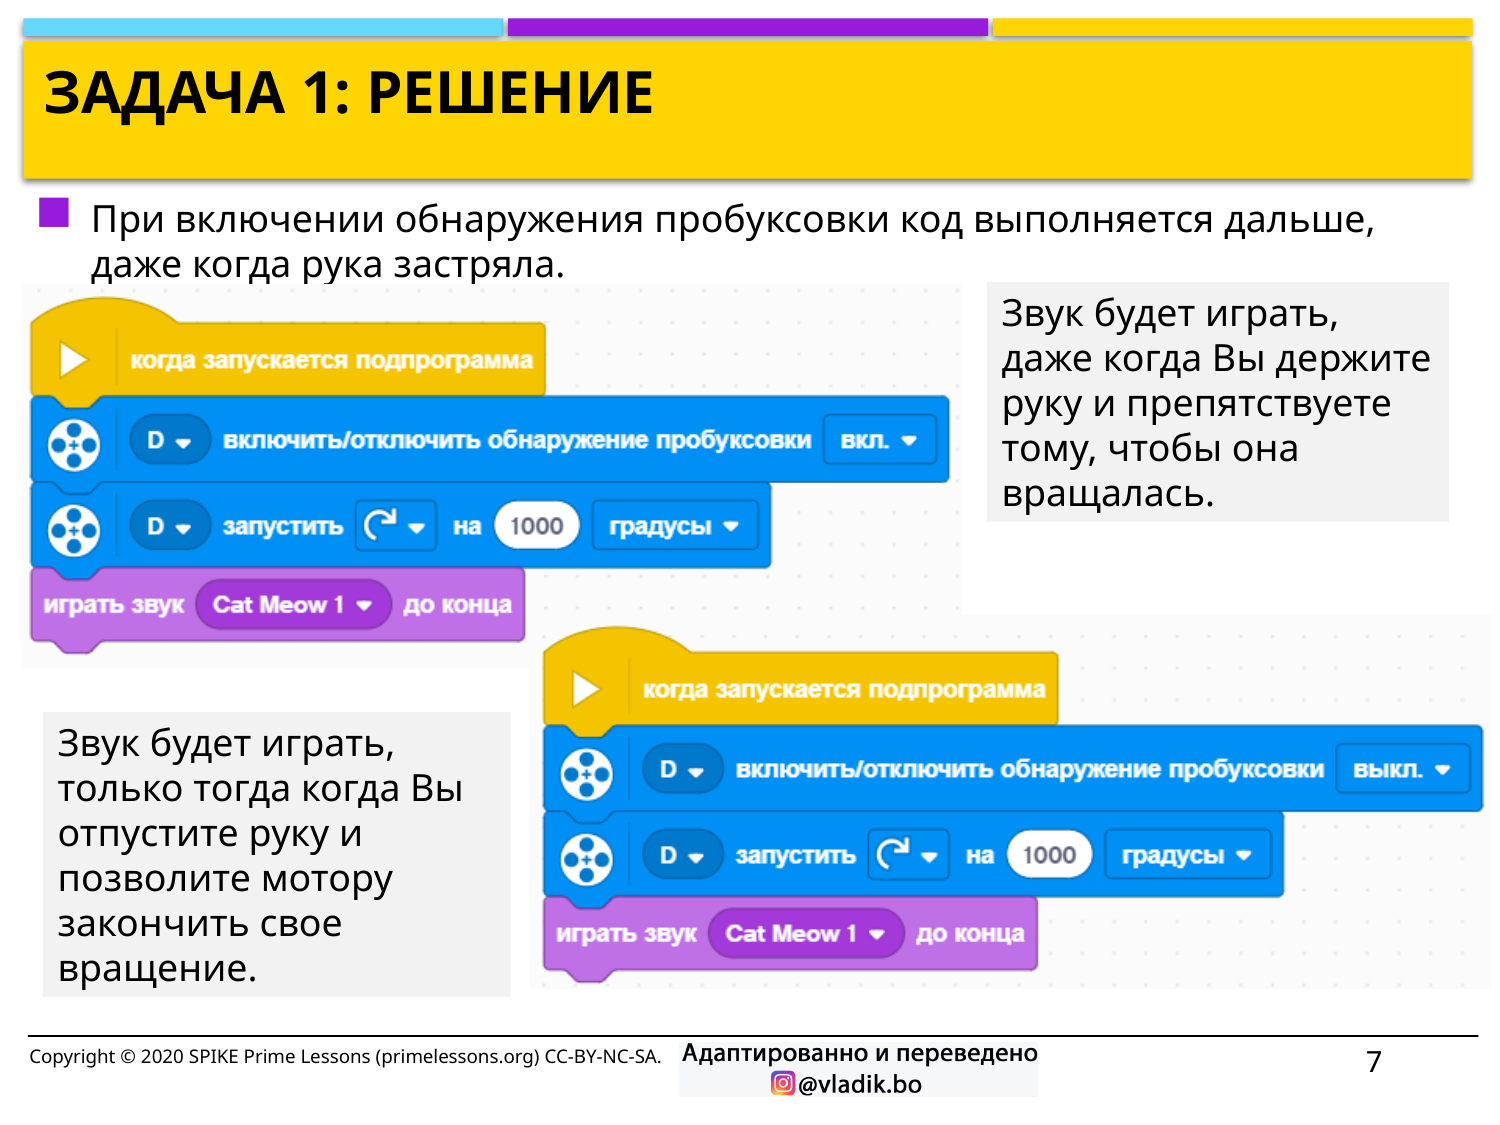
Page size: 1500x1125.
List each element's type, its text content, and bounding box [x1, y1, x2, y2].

text_box Звук будет играть, только тогда когда Вы отпустите руку и позволите мотору закончить свое вращение. [42, 712, 511, 997]
slide_number 7 [1351, 1036, 1478, 1097]
picture [679, 1042, 1039, 1098]
title Задача 1: решение [28, 48, 1464, 172]
footer Copyright © 2020 SPIKE Prime Lessons (primelessons.org) CC-BY-NC-SA. [14, 1036, 1111, 1097]
picture [22, 283, 1493, 989]
text_box Звук будет играть, даже когда Вы держите руку и препятствуете тому, чтобы она вращалась. [986, 281, 1450, 522]
list При включении обнаружения пробуксовки код выполняется дальше, даже когда рука застряла. [25, 187, 1475, 343]
